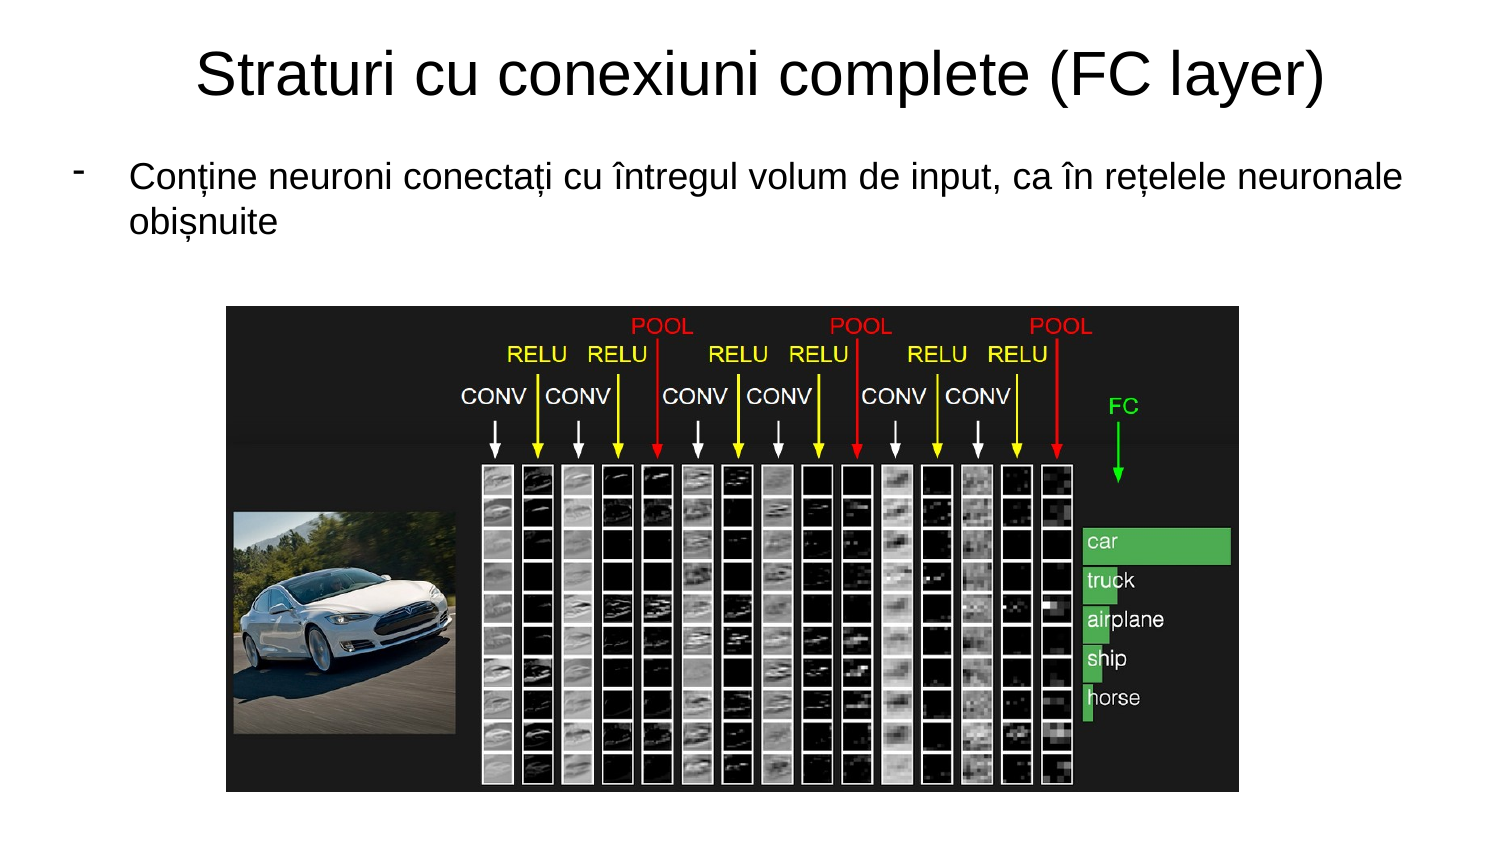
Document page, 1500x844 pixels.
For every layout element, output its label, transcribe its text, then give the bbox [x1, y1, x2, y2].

text_box Straturi cu conexiuni complete (FC layer) Conține neuroni conectați cu întregul volum de input, ca în rețelele neuronale obișnuite [38, 17, 1485, 289]
picture [226, 306, 1239, 792]
